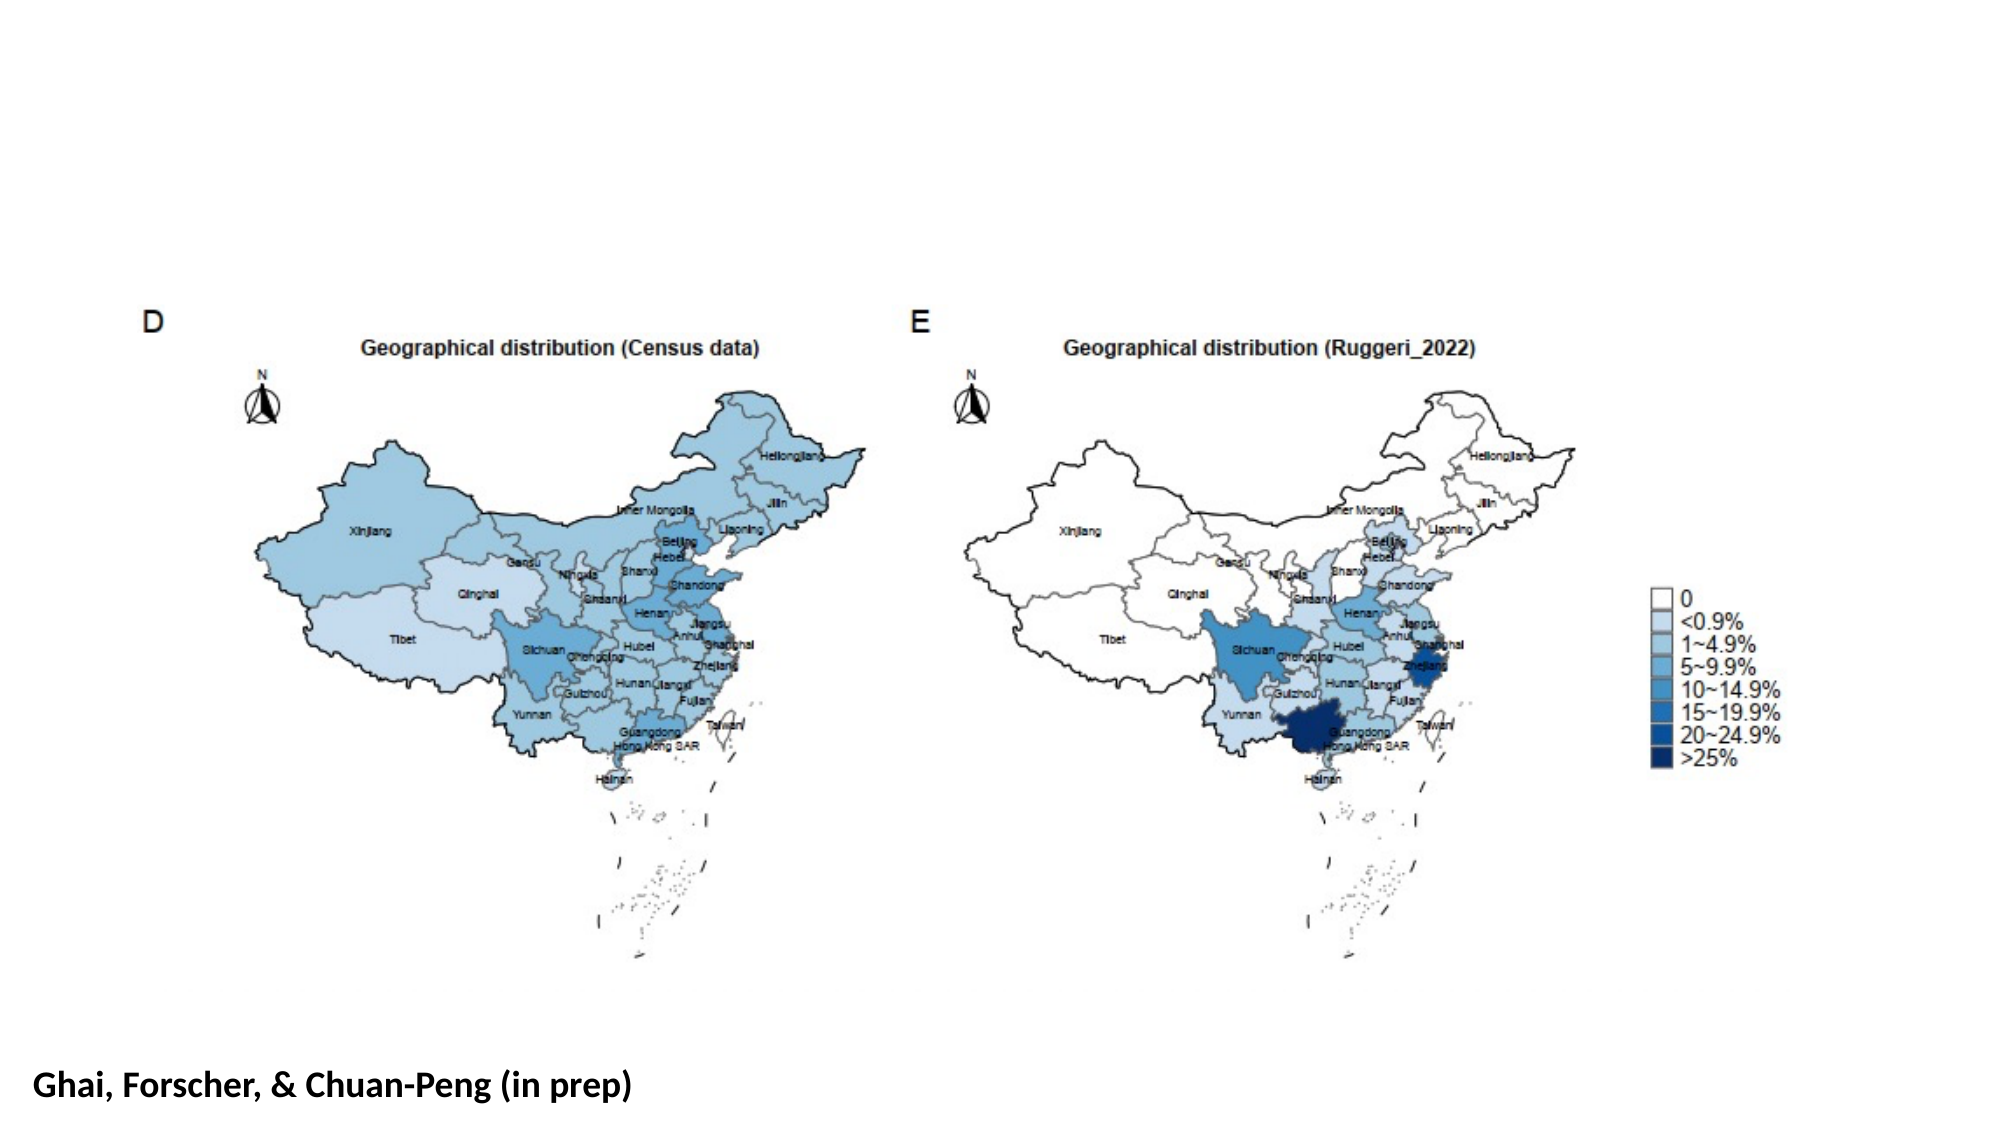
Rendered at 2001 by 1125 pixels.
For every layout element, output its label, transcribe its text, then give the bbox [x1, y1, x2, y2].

text_box Ghai, Forscher, & Chuan-Peng (in prep) [18, 1052, 649, 1113]
picture [137, 277, 1797, 992]
